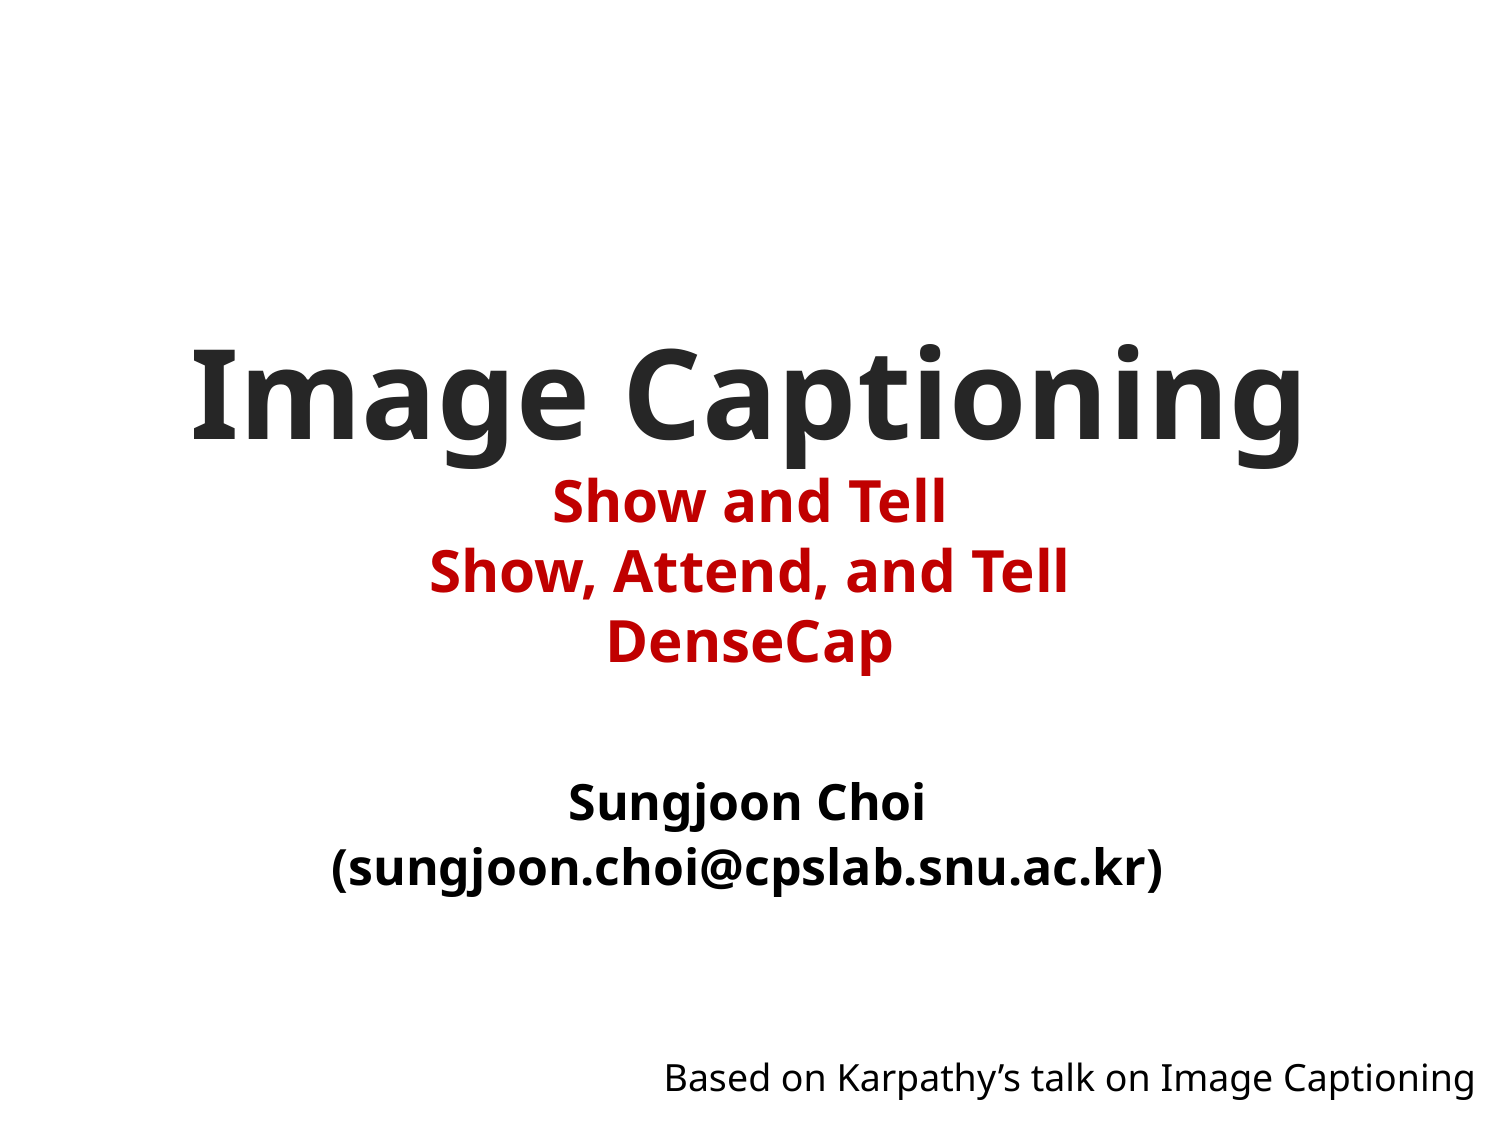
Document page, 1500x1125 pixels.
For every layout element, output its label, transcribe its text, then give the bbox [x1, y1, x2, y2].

text_box Based on Karpathy’s talk on Image Captioning [648, 1046, 1492, 1107]
text_box Image Captioning Show and Tell Show, Attend, and Tell DenseCap [112, 408, 1388, 651]
text_box Sungjoon Choi (sungjoon.choi@cpslab.snu.ac.kr) [170, 763, 1326, 904]
